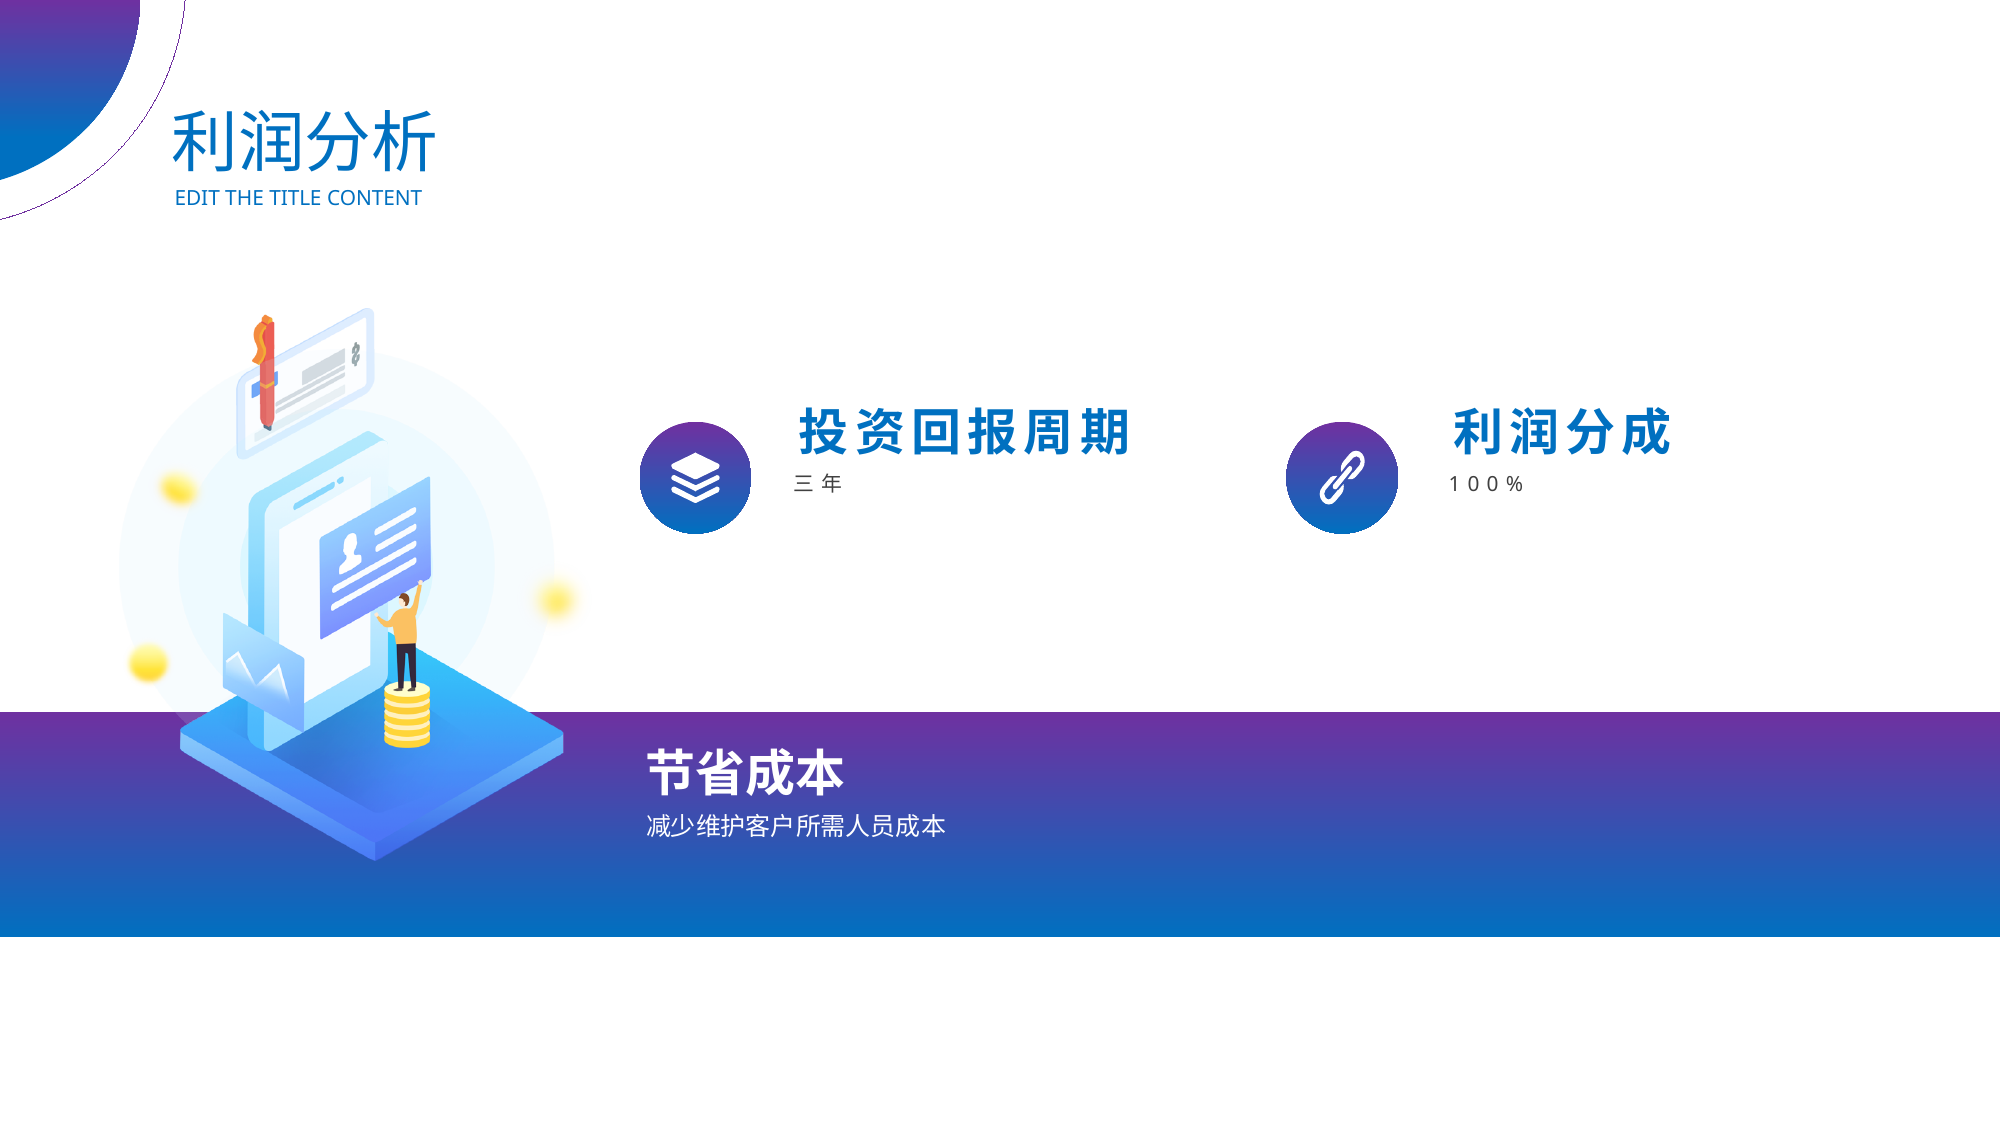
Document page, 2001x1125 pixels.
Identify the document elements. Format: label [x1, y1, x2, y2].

text_box [0, 225, 2000, 937]
text_box [0, 0, 63, 225]
text_box [156, 92, 656, 218]
